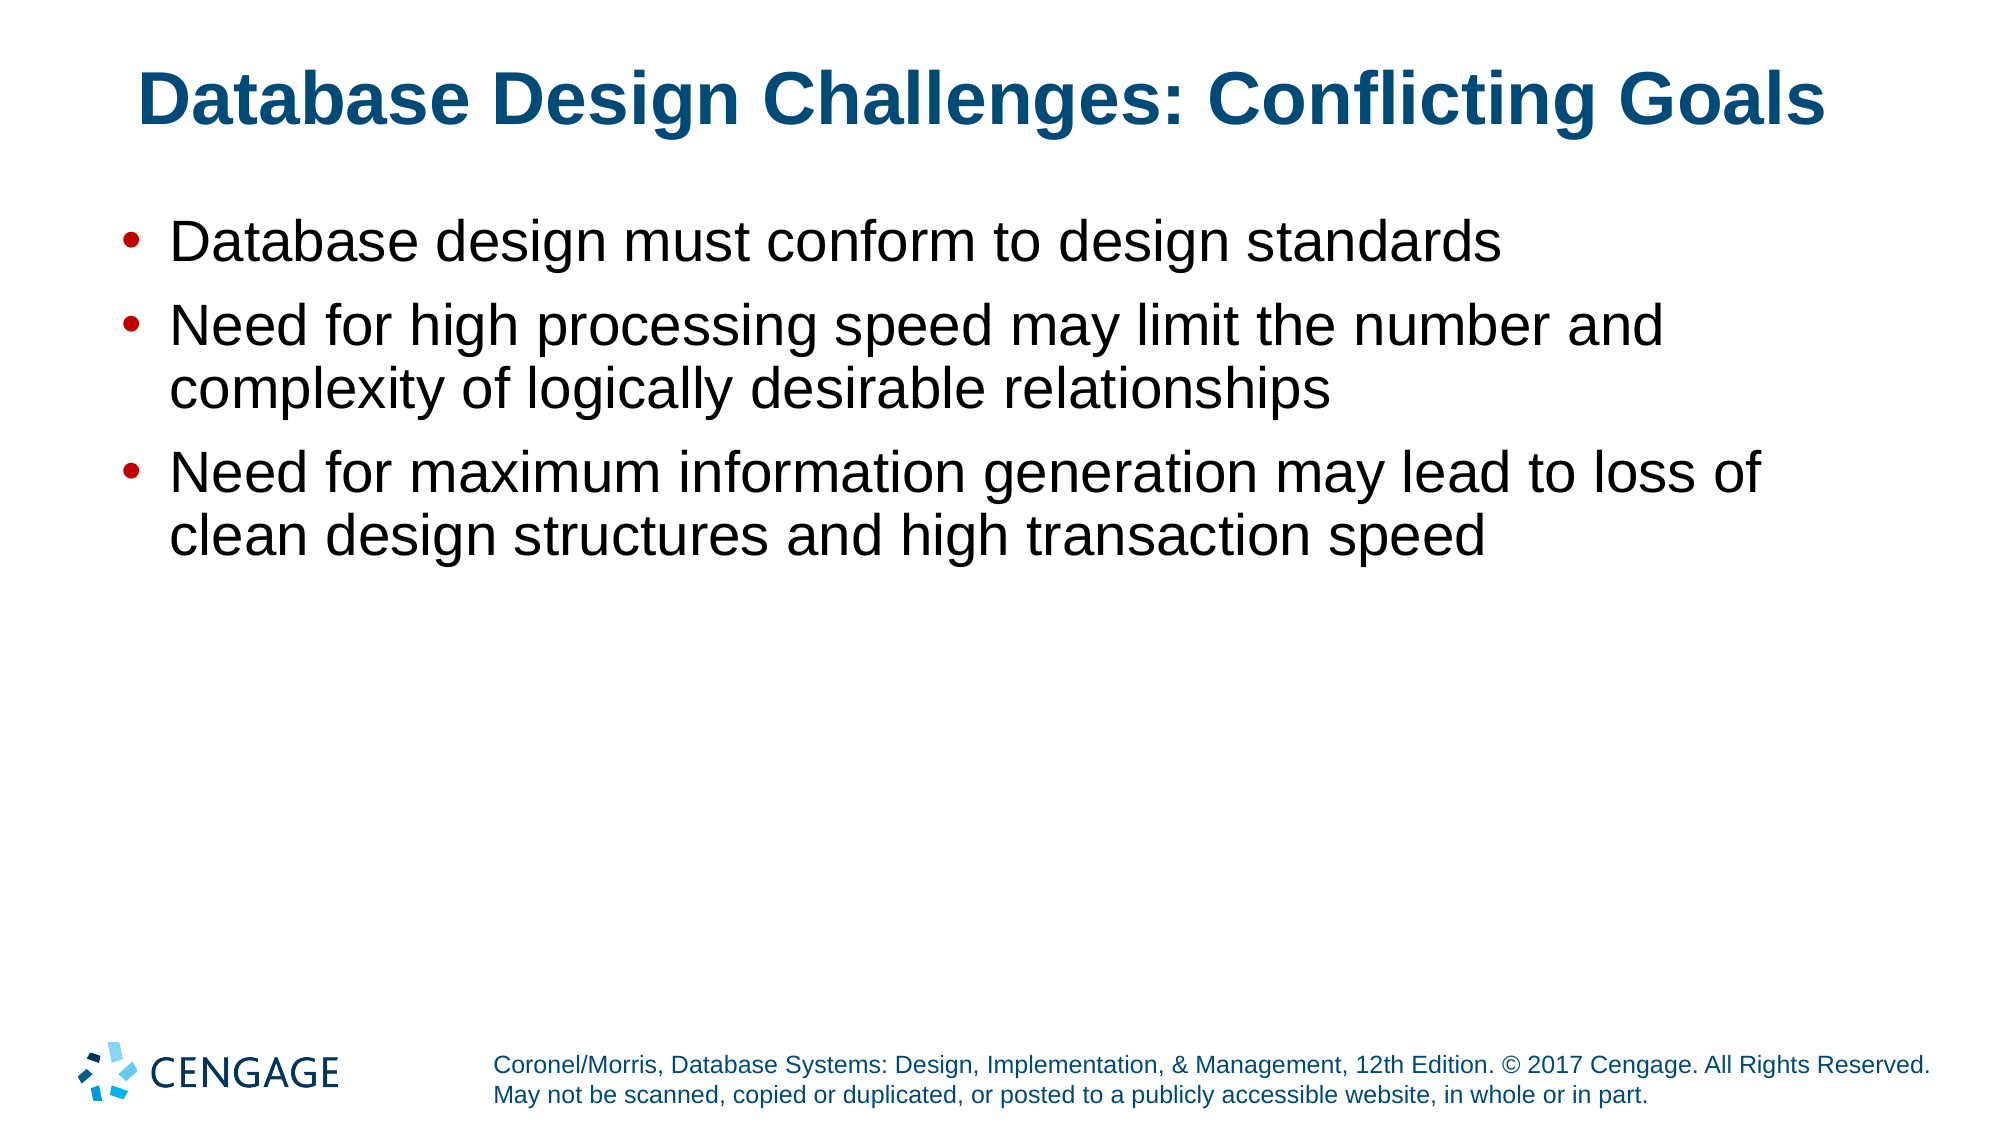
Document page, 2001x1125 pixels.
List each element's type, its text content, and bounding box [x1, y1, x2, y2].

list Database design must conform to design standards Need for high processing speed may limit the number and complexity of logically desirable relationships Need for maximum information generation may lead to loss of clean design structures and high transaction speed [121, 211, 1880, 616]
title Database Design Challenges: Conflicting Goals [137, 59, 1863, 171]
picture [78, 1042, 338, 1101]
